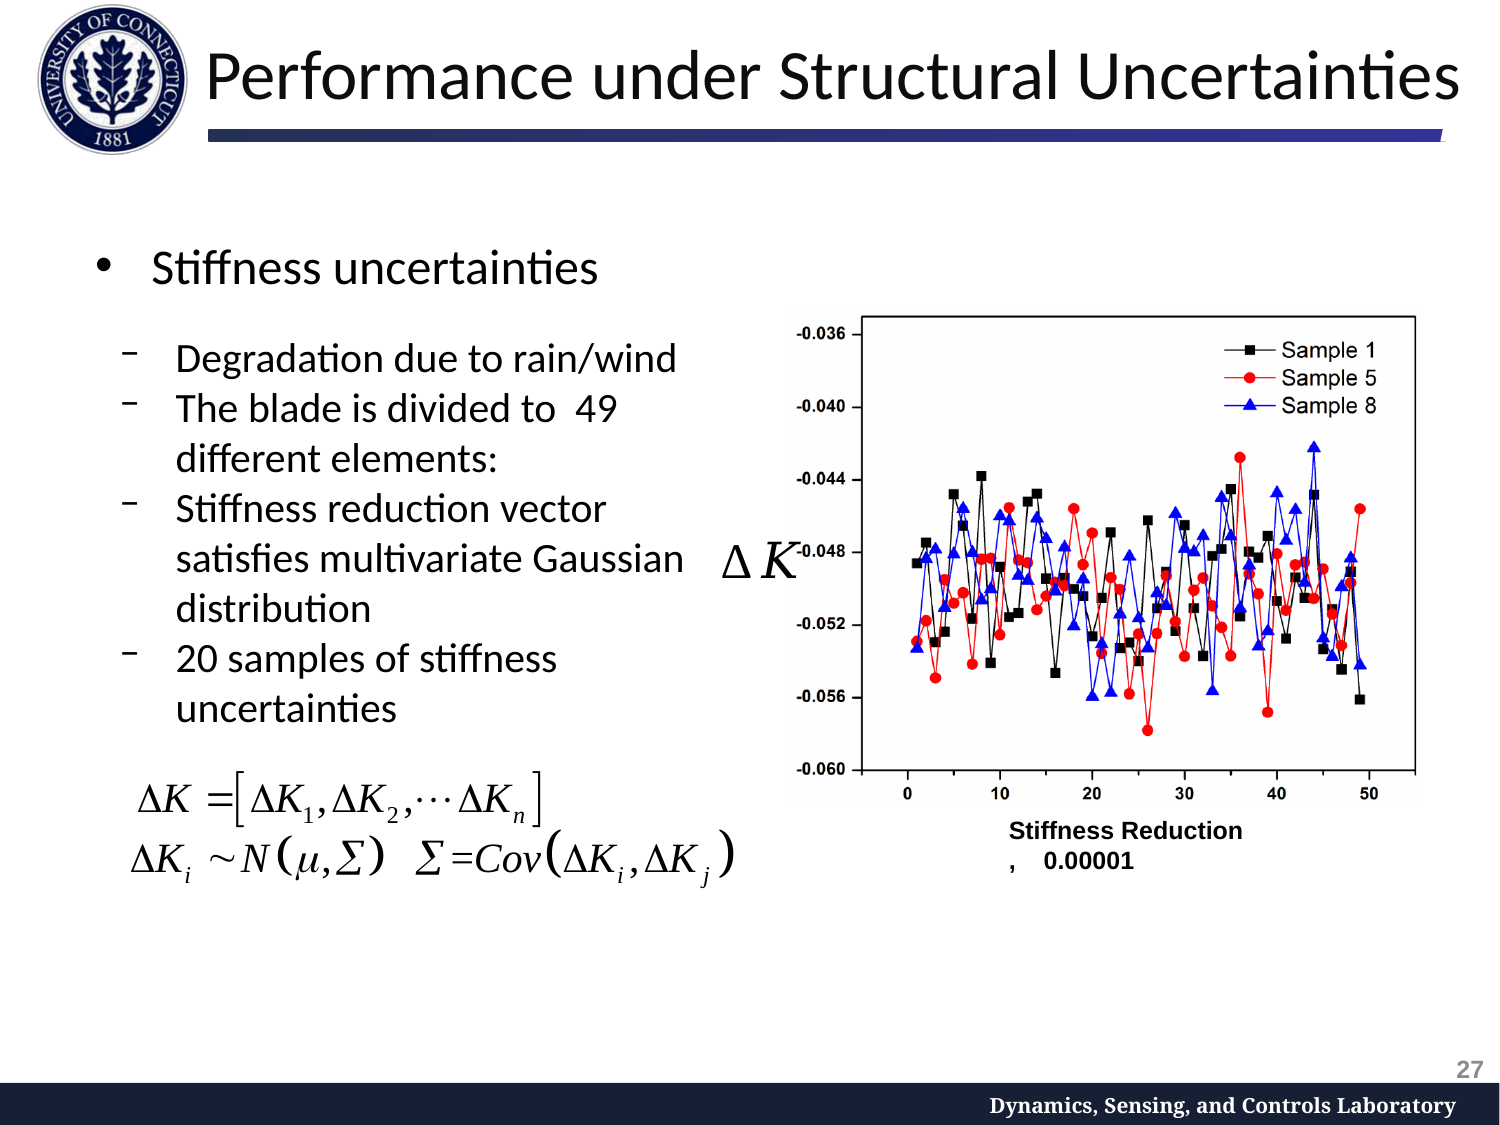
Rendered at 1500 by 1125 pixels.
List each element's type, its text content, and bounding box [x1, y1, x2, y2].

text_box Performance under Structural Uncertainties [184, 0, 1500, 143]
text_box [133, 770, 547, 834]
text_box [411, 826, 736, 898]
picture [790, 309, 1420, 808]
slide_number 27 [1149, 1038, 1500, 1099]
text_box Stiffness uncertainties [80, 226, 626, 302]
picture [37, 4, 188, 155]
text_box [125, 830, 387, 894]
text_box Degradation due to rain/wind The blade is divided to 49 different elements: Stiffness reduction vector satisfies multivariate Gaussian distribution 20 samples of stiffness uncertainties [55, 323, 711, 782]
